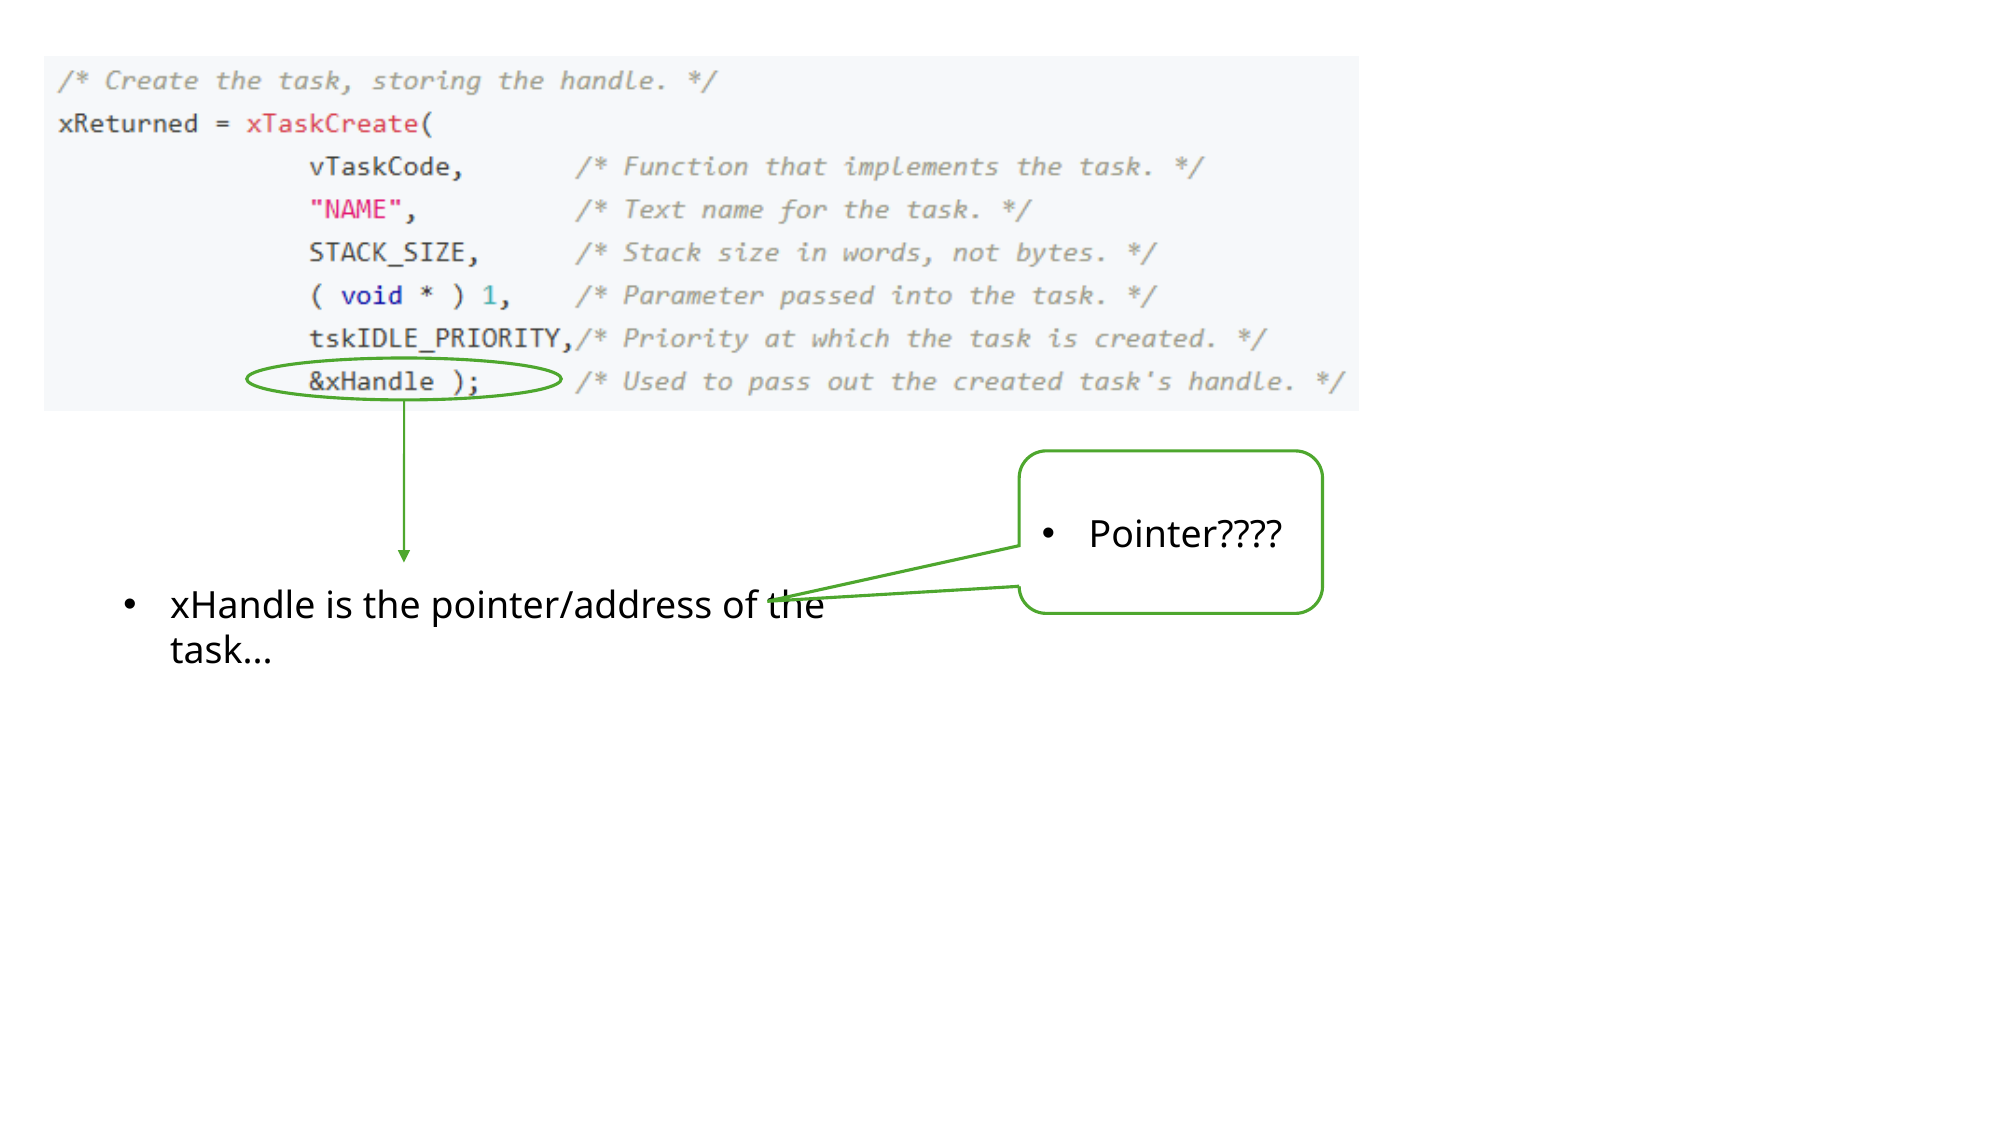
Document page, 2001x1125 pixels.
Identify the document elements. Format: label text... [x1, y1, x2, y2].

picture [44, 56, 1359, 412]
text_box Pointer???? [767, 449, 1325, 615]
text_box xHandle is the pointer/address of the task... [108, 574, 884, 679]
